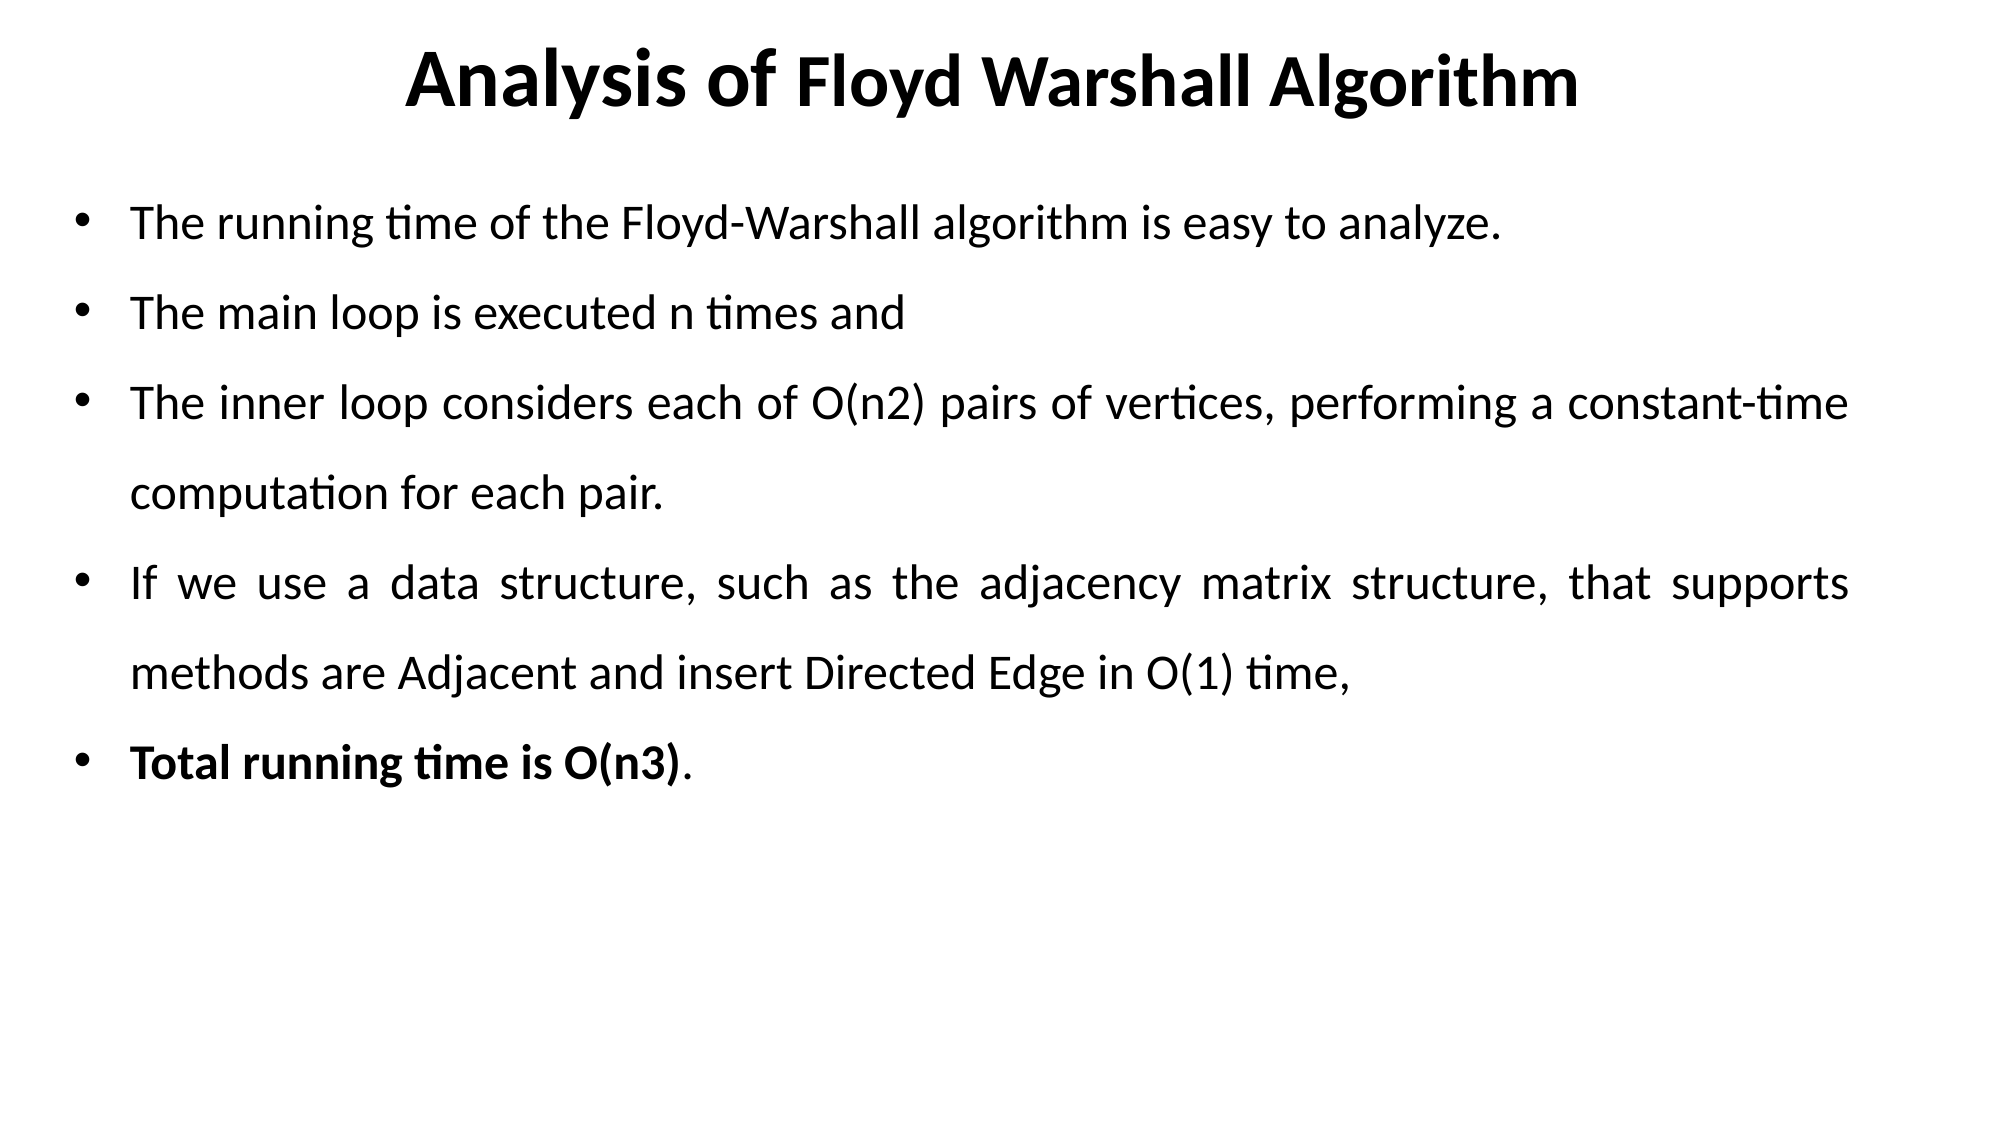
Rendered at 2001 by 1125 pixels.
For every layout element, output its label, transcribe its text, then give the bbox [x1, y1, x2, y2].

title Analysis of Floyd Warshall Algorithm [140, 7, 1866, 152]
text_box The running time of the Floyd-Warshall algorithm is easy to analyze. The main loop is executed n times and The inner loop considers each of O(n2) pairs of vertices, performing a constant-time computation for each pair. If we use a data structure, such as the adjacency matrix structure, that supports methods are Adjacent and insert Directed Edge in O(1) time, Total running time is O(n3). [59, 152, 1866, 797]
